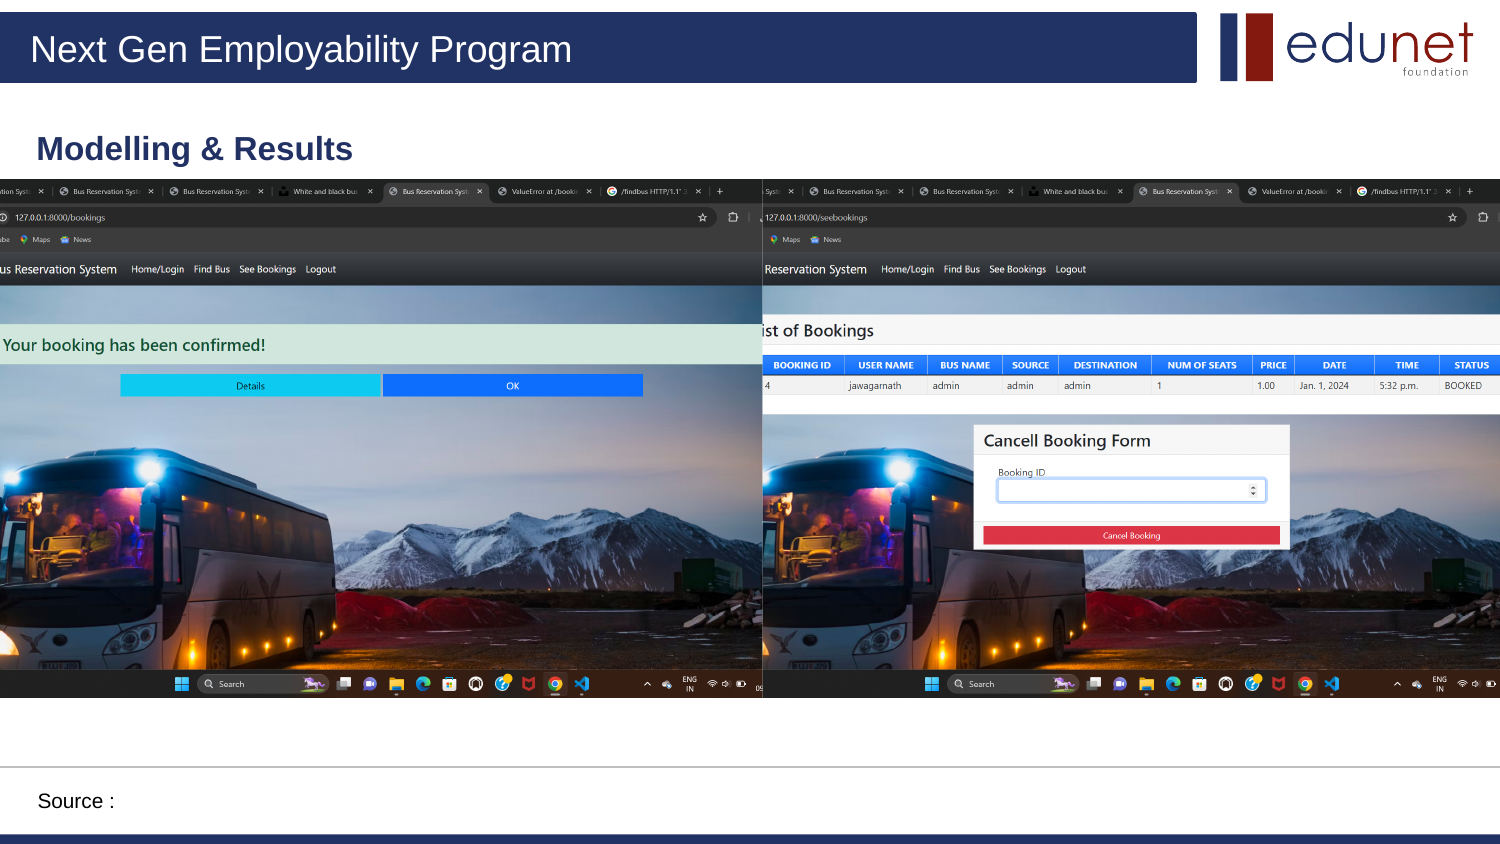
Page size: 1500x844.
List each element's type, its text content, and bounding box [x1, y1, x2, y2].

text_box Source : [22, 776, 139, 826]
title Modelling & Results [21, 111, 504, 165]
picture [0, 179, 1500, 699]
picture [1279, 14, 1482, 83]
